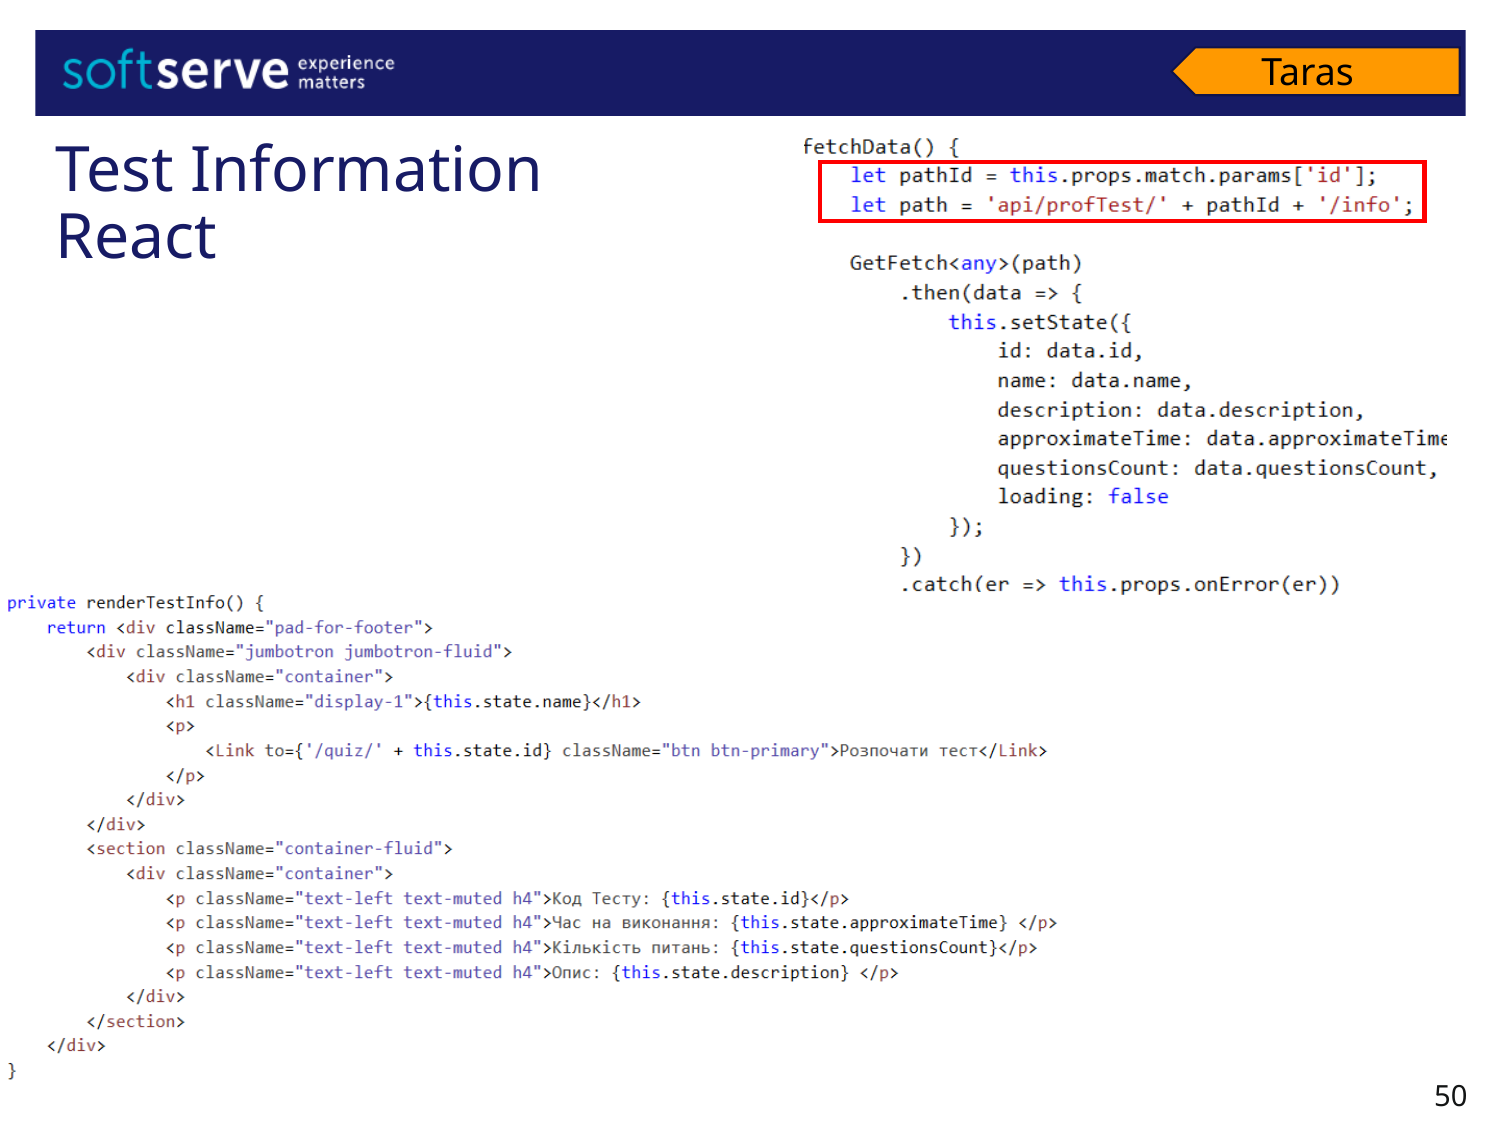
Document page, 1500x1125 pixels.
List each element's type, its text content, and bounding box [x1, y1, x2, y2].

picture [0, 128, 1447, 1087]
slide_number 50 [1419, 1070, 1500, 1125]
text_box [1171, 40, 1460, 102]
subtitle Test Information React [40, 129, 763, 271]
